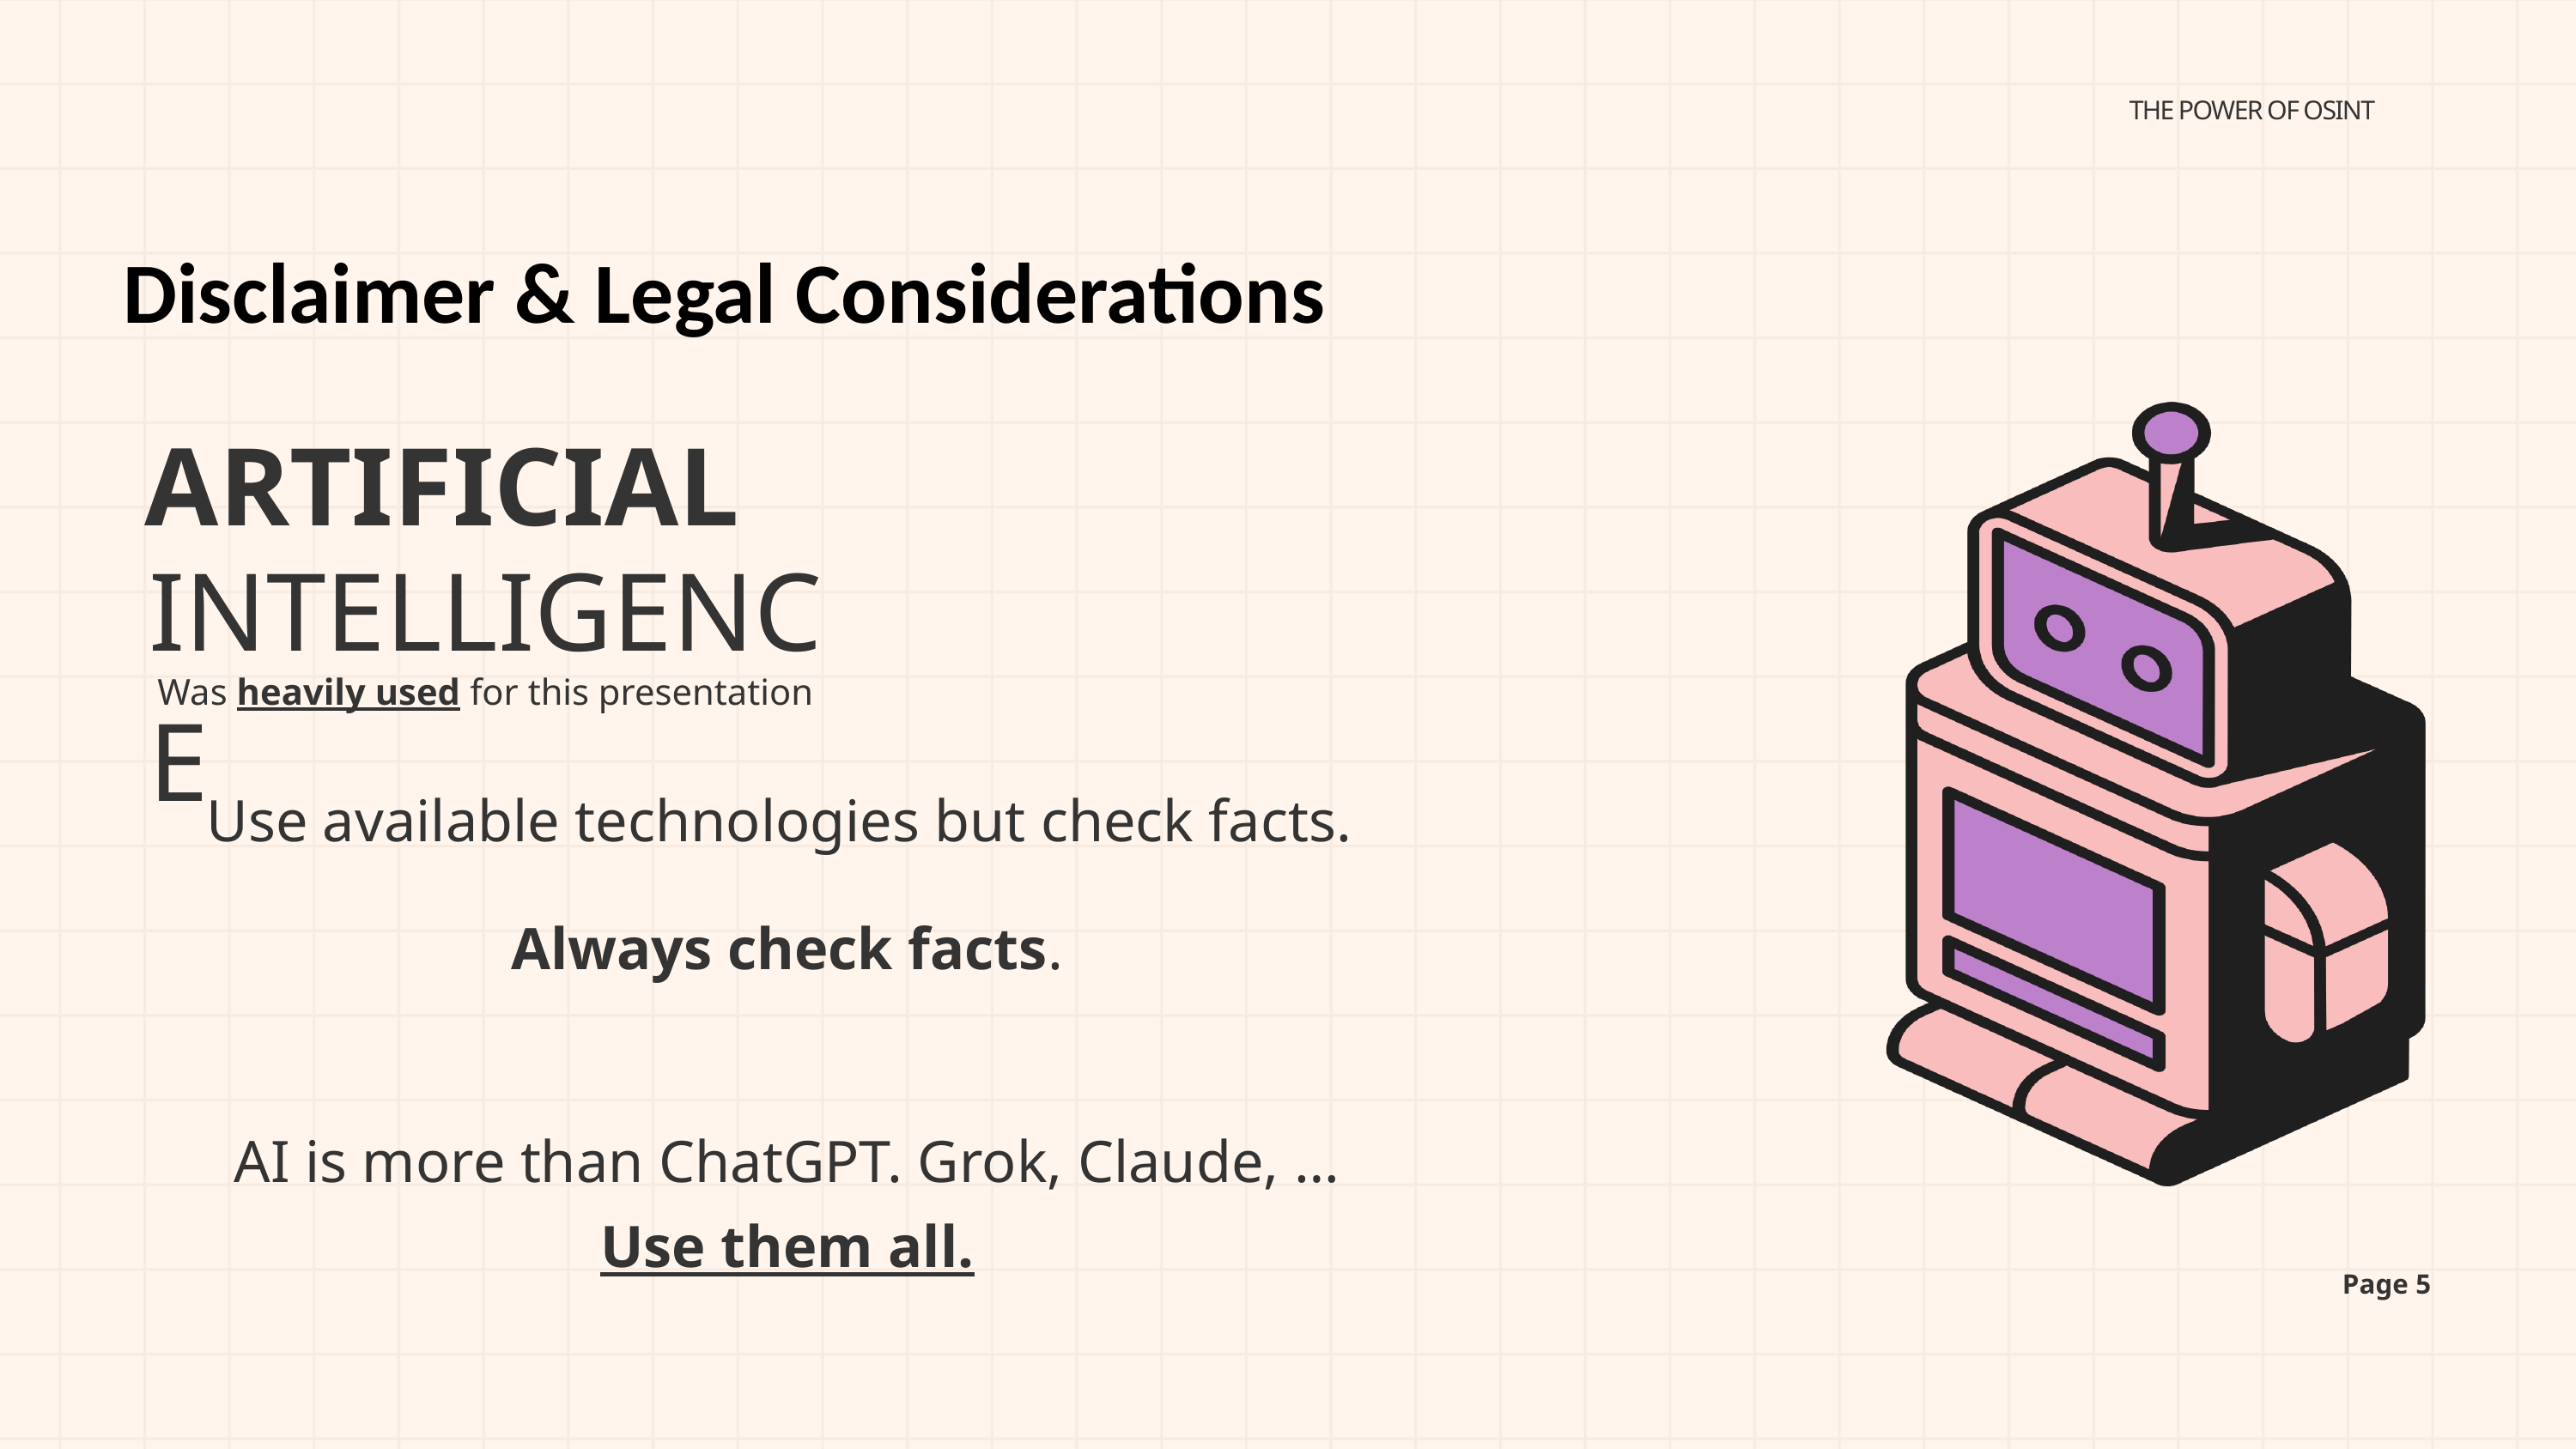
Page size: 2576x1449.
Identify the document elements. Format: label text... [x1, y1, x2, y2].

text_box Page 5 [2289, 1265, 2432, 1342]
text_box THE POWER OF OSINT [2046, 91, 2458, 125]
text_box INTELLIGENCE [149, 522, 848, 823]
text_box ARTIFICIAL [144, 397, 1141, 549]
text_box Disclaimer & Legal Considerations [110, 230, 2496, 369]
text_box Use available technologies but check facts. Always check facts. AI is more than ChatGPT. Grok, Claude, … Use them all. [201, 810, 1374, 1280]
text_box Was heavily used for this presentation [157, 670, 1525, 712]
text_box [1886, 402, 2427, 1186]
text_box [0, 0, 2576, 1449]
